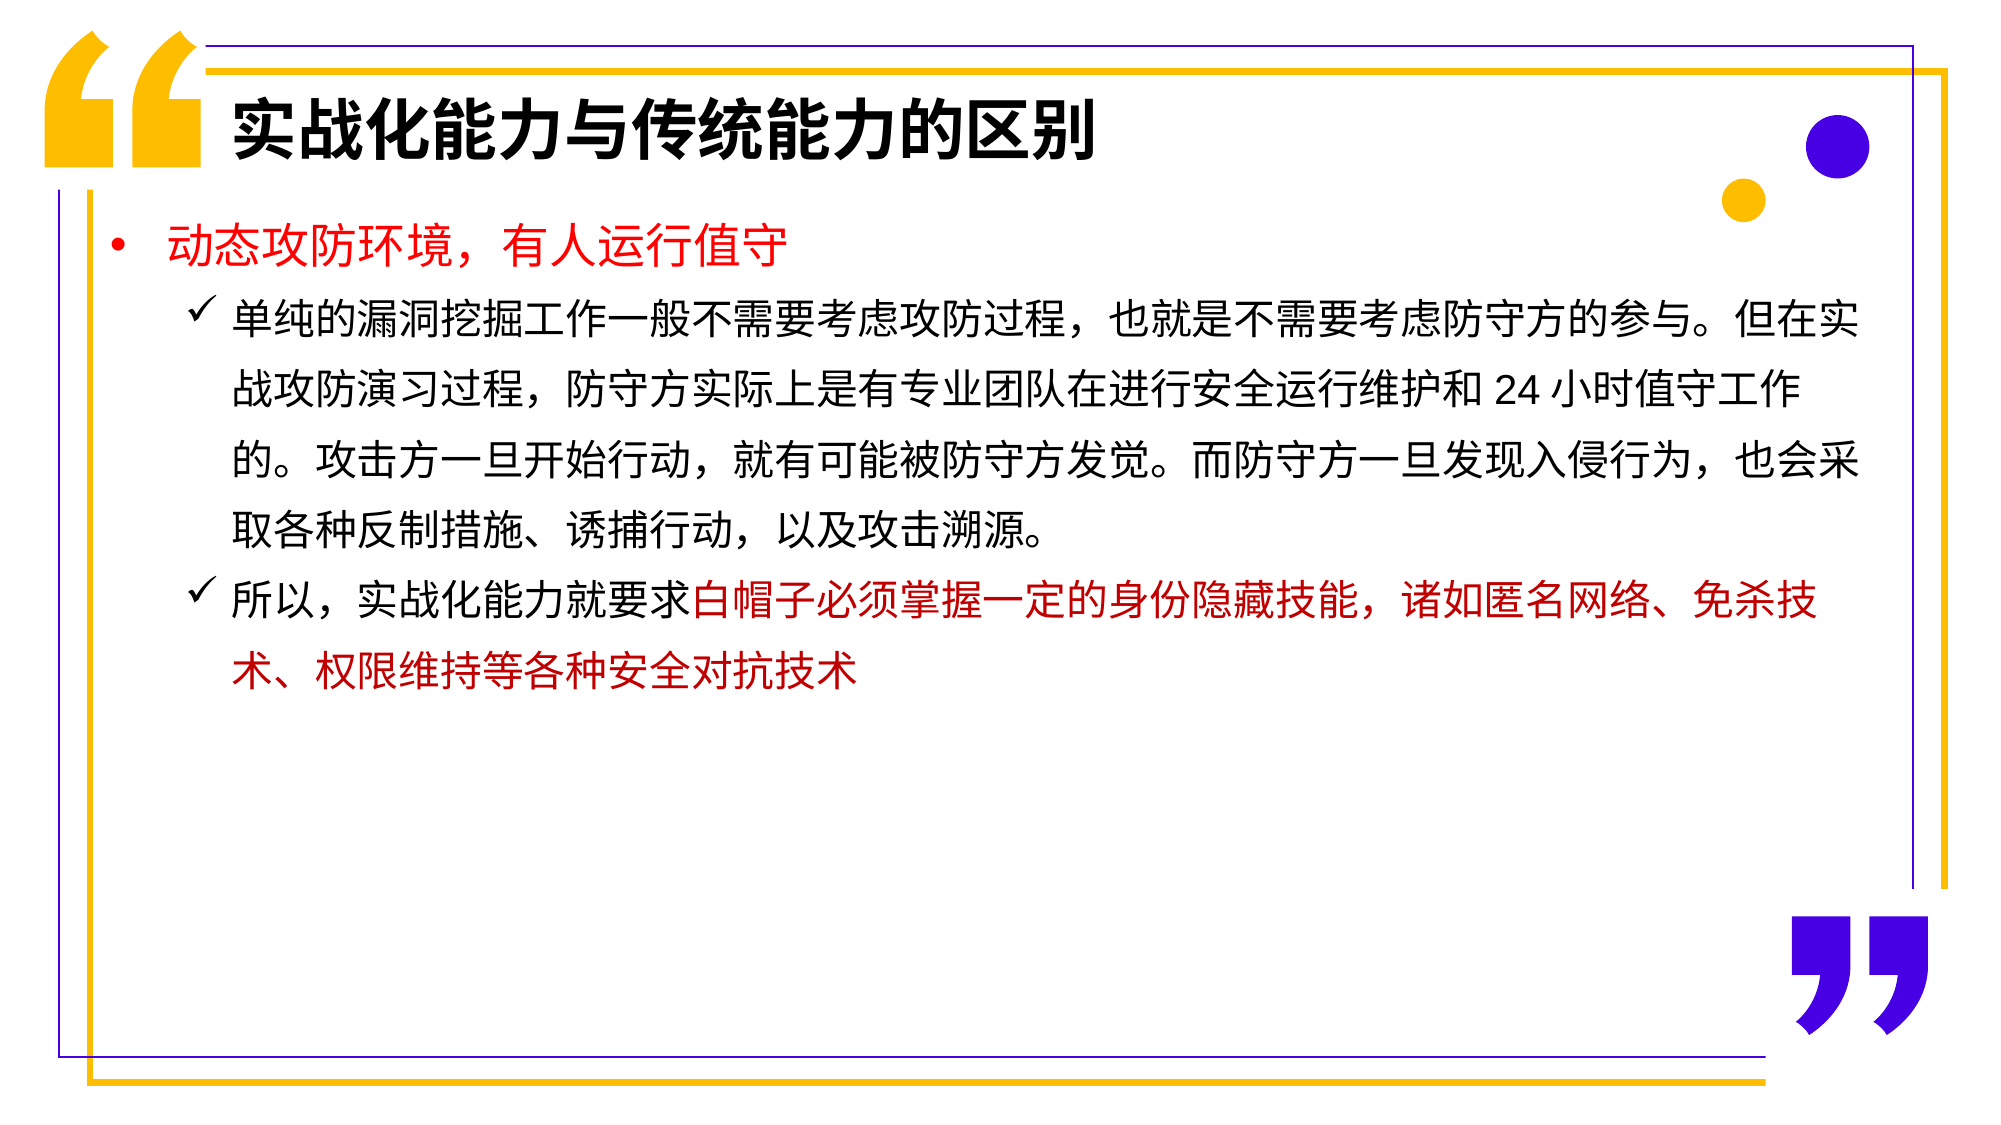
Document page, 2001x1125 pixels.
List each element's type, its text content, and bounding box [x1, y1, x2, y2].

text_box [89, 1058, 1765, 1083]
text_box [1791, 916, 1928, 1036]
text_box [1726, 177, 1761, 185]
text_box [3, 0, 207, 191]
text_box [1914, 70, 1946, 888]
text_box [1765, 888, 1968, 1108]
text_box 动态攻防环境，有人运行值守 单纯的漏洞挖掘工作一般不需要考虑攻防过程，也就是不需要考虑防守方的参与。但在实战攻防演习过程，防守方实际上是有专业团队在进行安全运行维护和24小时值守工作的。攻击方一旦开始行动，就有可能被防守方发觉。而防守方一旦发现入侵行为，也会采取各种反制措施、诱捕行动，以及攻击溯源。 所以，实战化能力就要求白帽子必须掌握一定的身份隐藏技能，诸如匿名网络、免杀技术、权限维持等各种安全对抗技术 [94, 185, 1882, 1012]
text_box [58, 191, 1765, 1058]
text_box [45, 32, 200, 167]
text_box [207, 45, 1914, 888]
text_box 实战化能力与传统能力的区别 [216, 60, 1567, 185]
text_box [1804, 114, 1871, 180]
